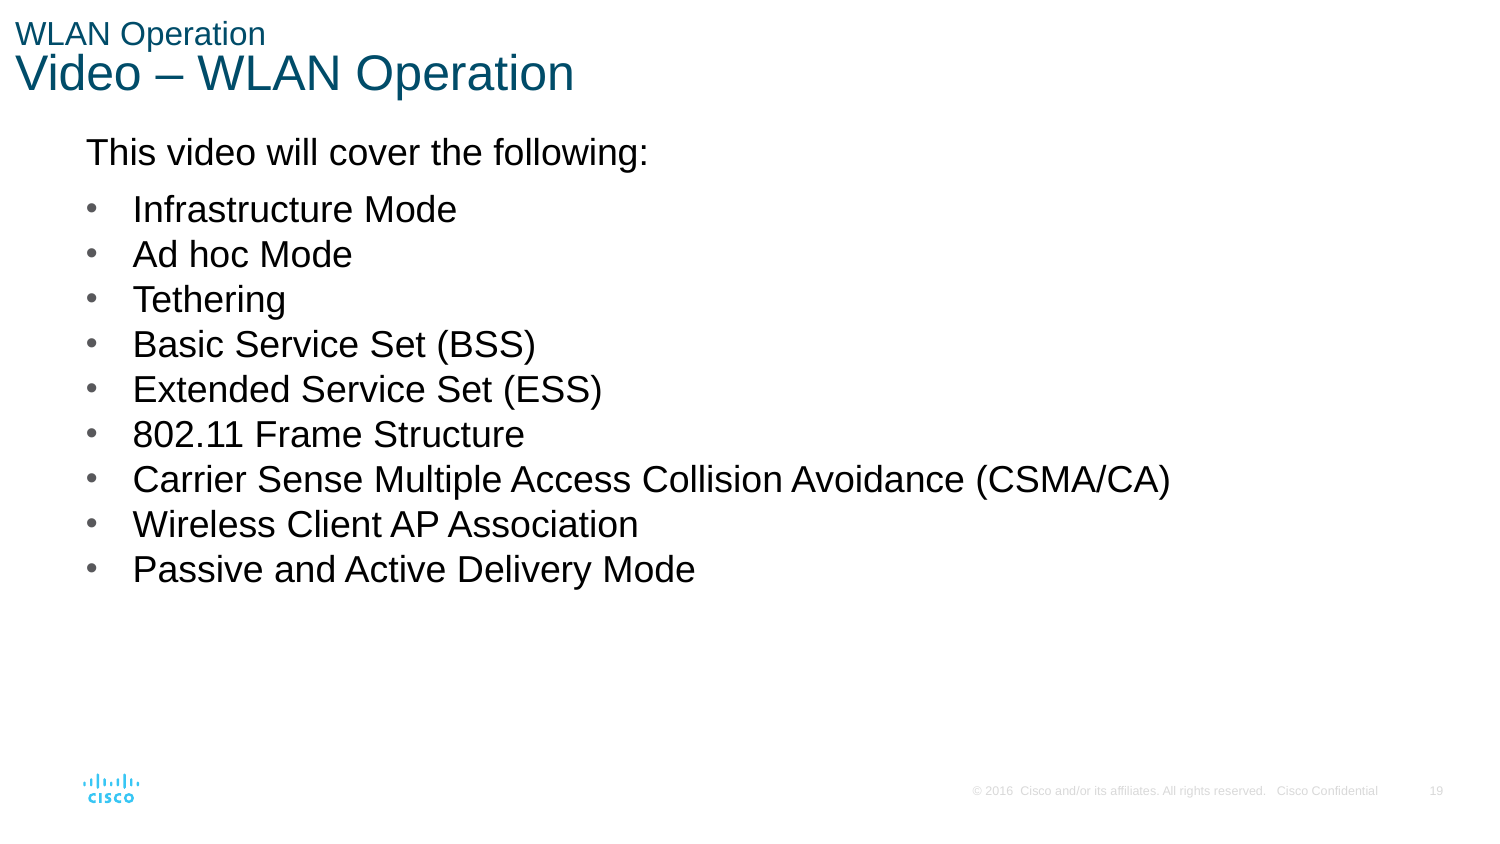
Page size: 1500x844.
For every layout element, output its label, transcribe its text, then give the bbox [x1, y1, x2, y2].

title WLAN Operation Video – WLAN Operation [0, 0, 1369, 121]
list This video will cover the following: Infrastructure Mode Ad hoc Mode Tethering Basic Service Set (BSS) Extended Service Set (ESS) 802.11 Frame Structure Carrier Sense Multiple Access Collision Avoidance (CSMA/CA) Wireless Client AP Association Passive and Active Delivery Mode [70, 120, 1430, 625]
